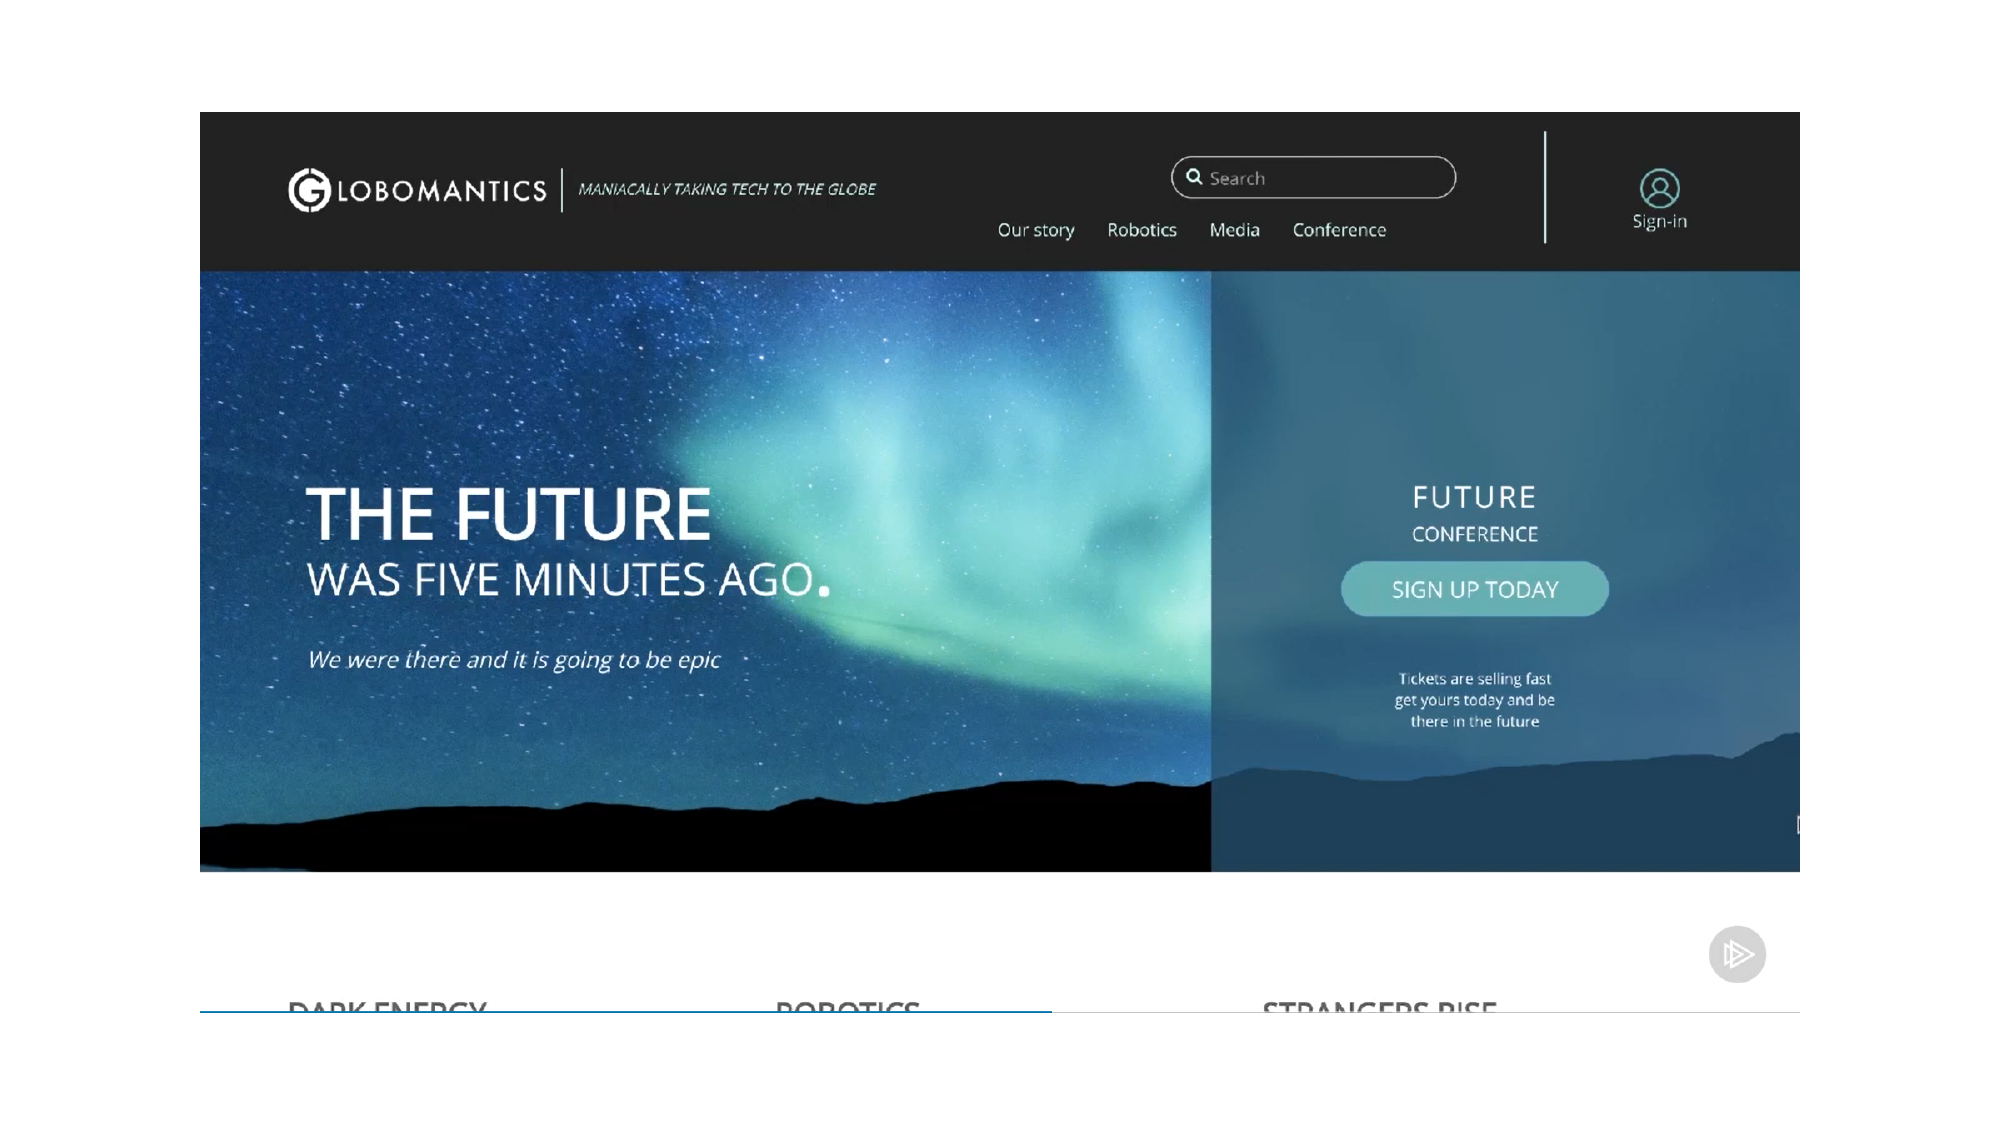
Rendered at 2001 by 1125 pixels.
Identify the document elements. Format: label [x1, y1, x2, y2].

picture [199, 112, 1800, 1013]
